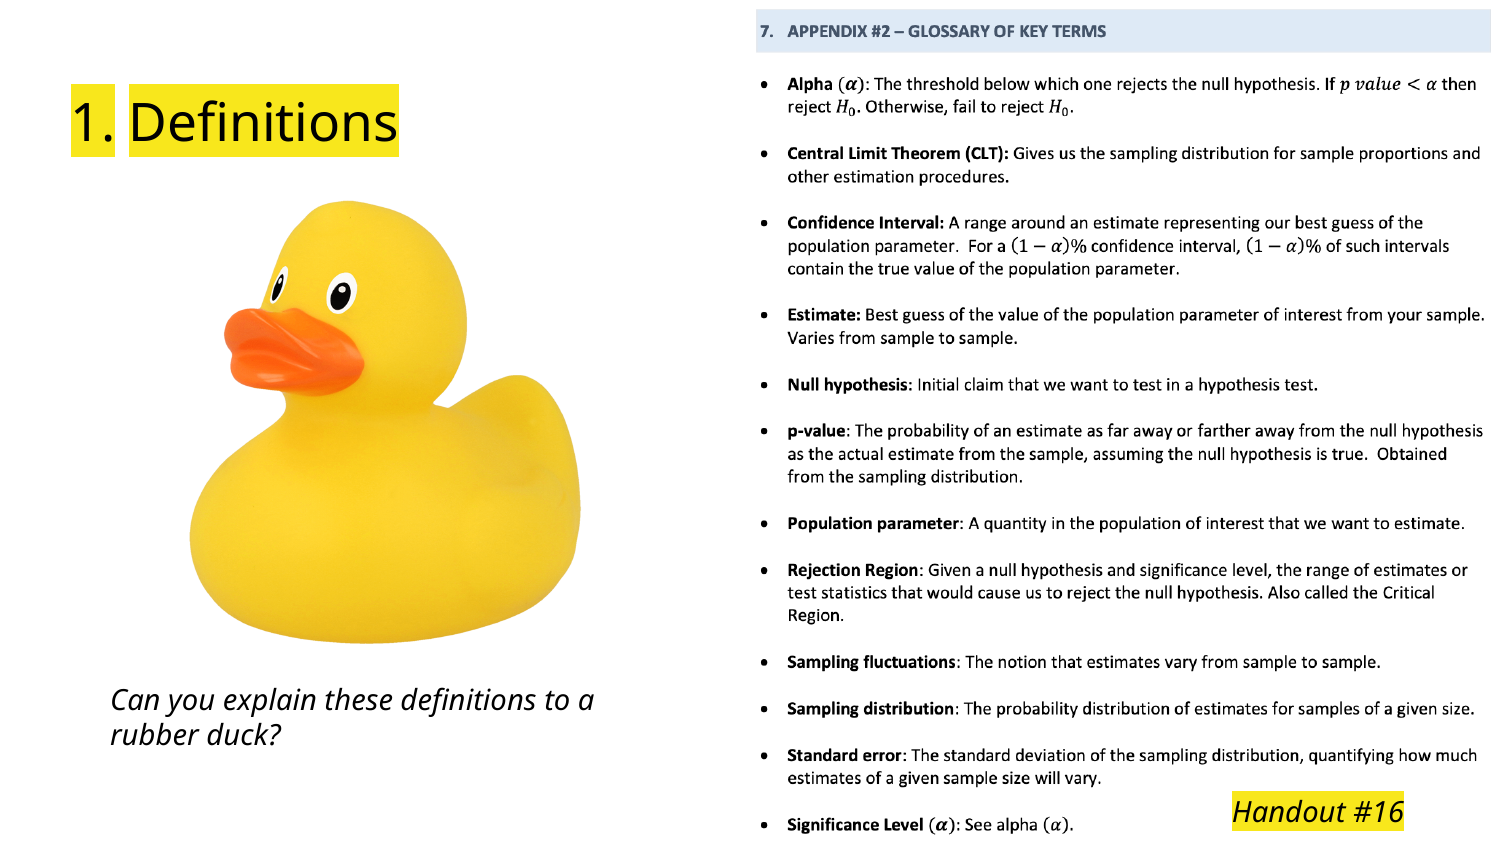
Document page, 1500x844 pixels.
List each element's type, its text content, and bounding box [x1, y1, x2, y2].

picture [744, 0, 1500, 844]
picture [163, 200, 607, 644]
text_box Can you explain these definitions to a rubber duck? [94, 666, 634, 767]
title Definitions [51, 72, 739, 167]
